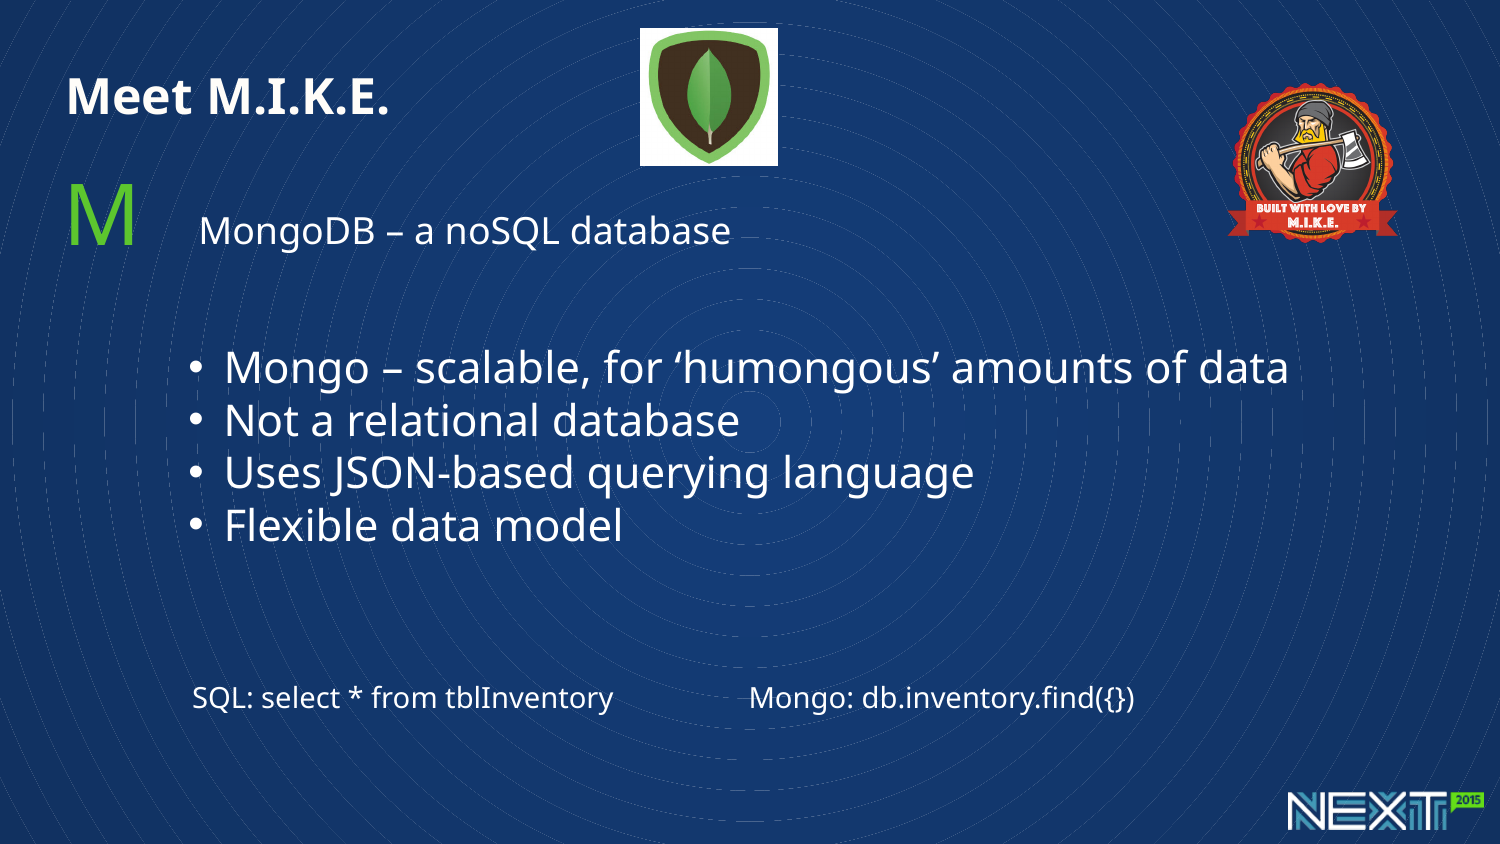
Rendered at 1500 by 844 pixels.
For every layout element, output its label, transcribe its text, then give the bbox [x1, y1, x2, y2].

title Meet M.I.K.E. [778, 64, 1449, 132]
list M [52, 182, 819, 761]
picture [1227, 83, 1398, 243]
picture [1288, 790, 1484, 830]
text_box MongoDB – a noSQL database [187, 201, 744, 258]
picture [640, 28, 778, 166]
title Meet M.I.K.E. [53, 64, 640, 132]
text_box Mongo: db.inventory.find({}) [737, 673, 1147, 720]
text_box SQL: select * from tblInventory [180, 673, 625, 720]
text_box Mongo – scalable, for ‘humongous’ amounts of data Not a relational database Uses JSON-based querying language Flexible data model [177, 334, 1302, 556]
